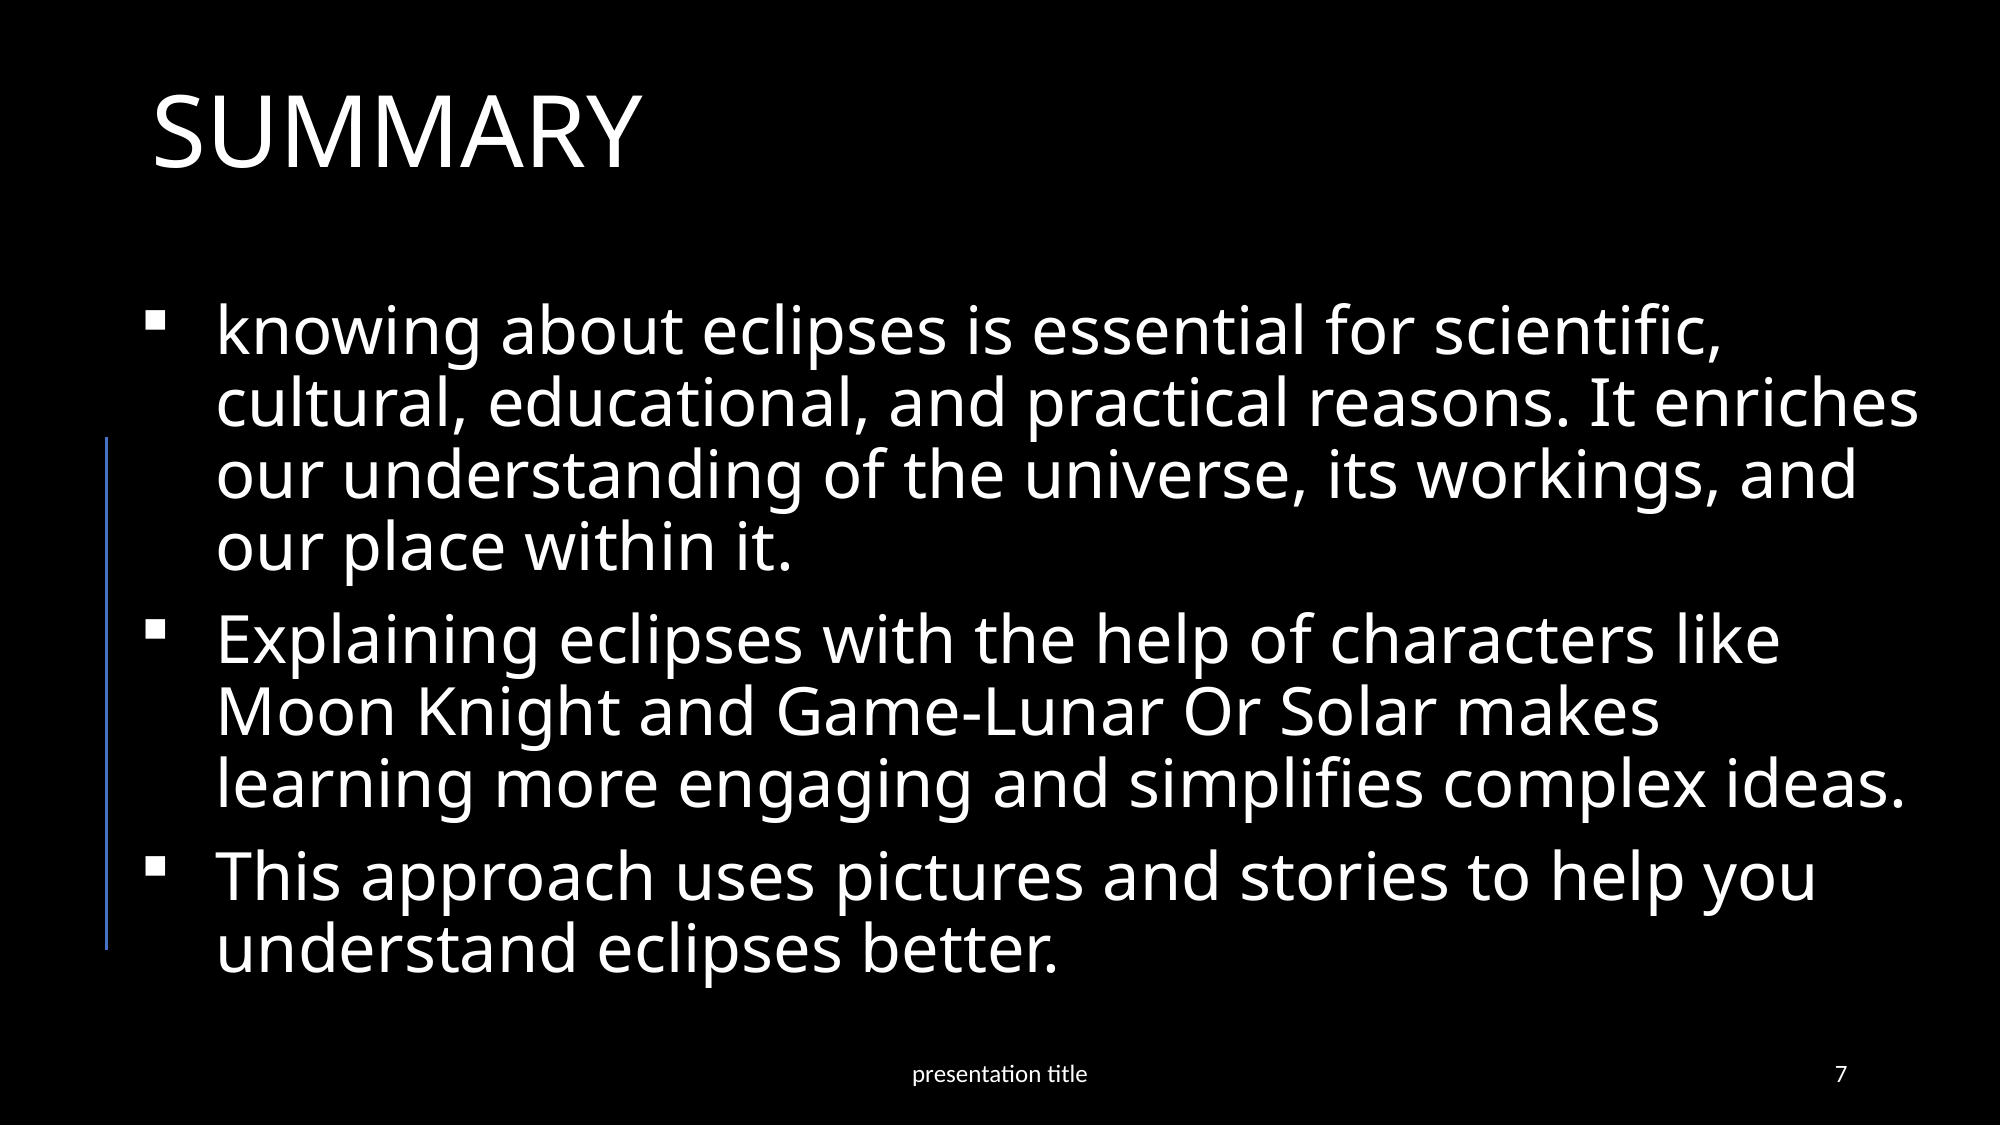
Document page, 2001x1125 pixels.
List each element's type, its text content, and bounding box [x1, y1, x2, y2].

list knowing about eclipses is essential for scientific, cultural, educational, and practical reasons. It enriches our understanding of the universe, its workings, and our place within it. Explaining eclipses with the help of characters like Moon Knight and Game-Lunar Or Solar makes learning more engaging and simplifies complex ideas. This approach uses pictures and stories to help you understand eclipses better. [125, 289, 1946, 1125]
footer presentation title [662, 1042, 1338, 1103]
slide_number 7 [1412, 1042, 1863, 1103]
title SUMMARY [136, 22, 663, 197]
